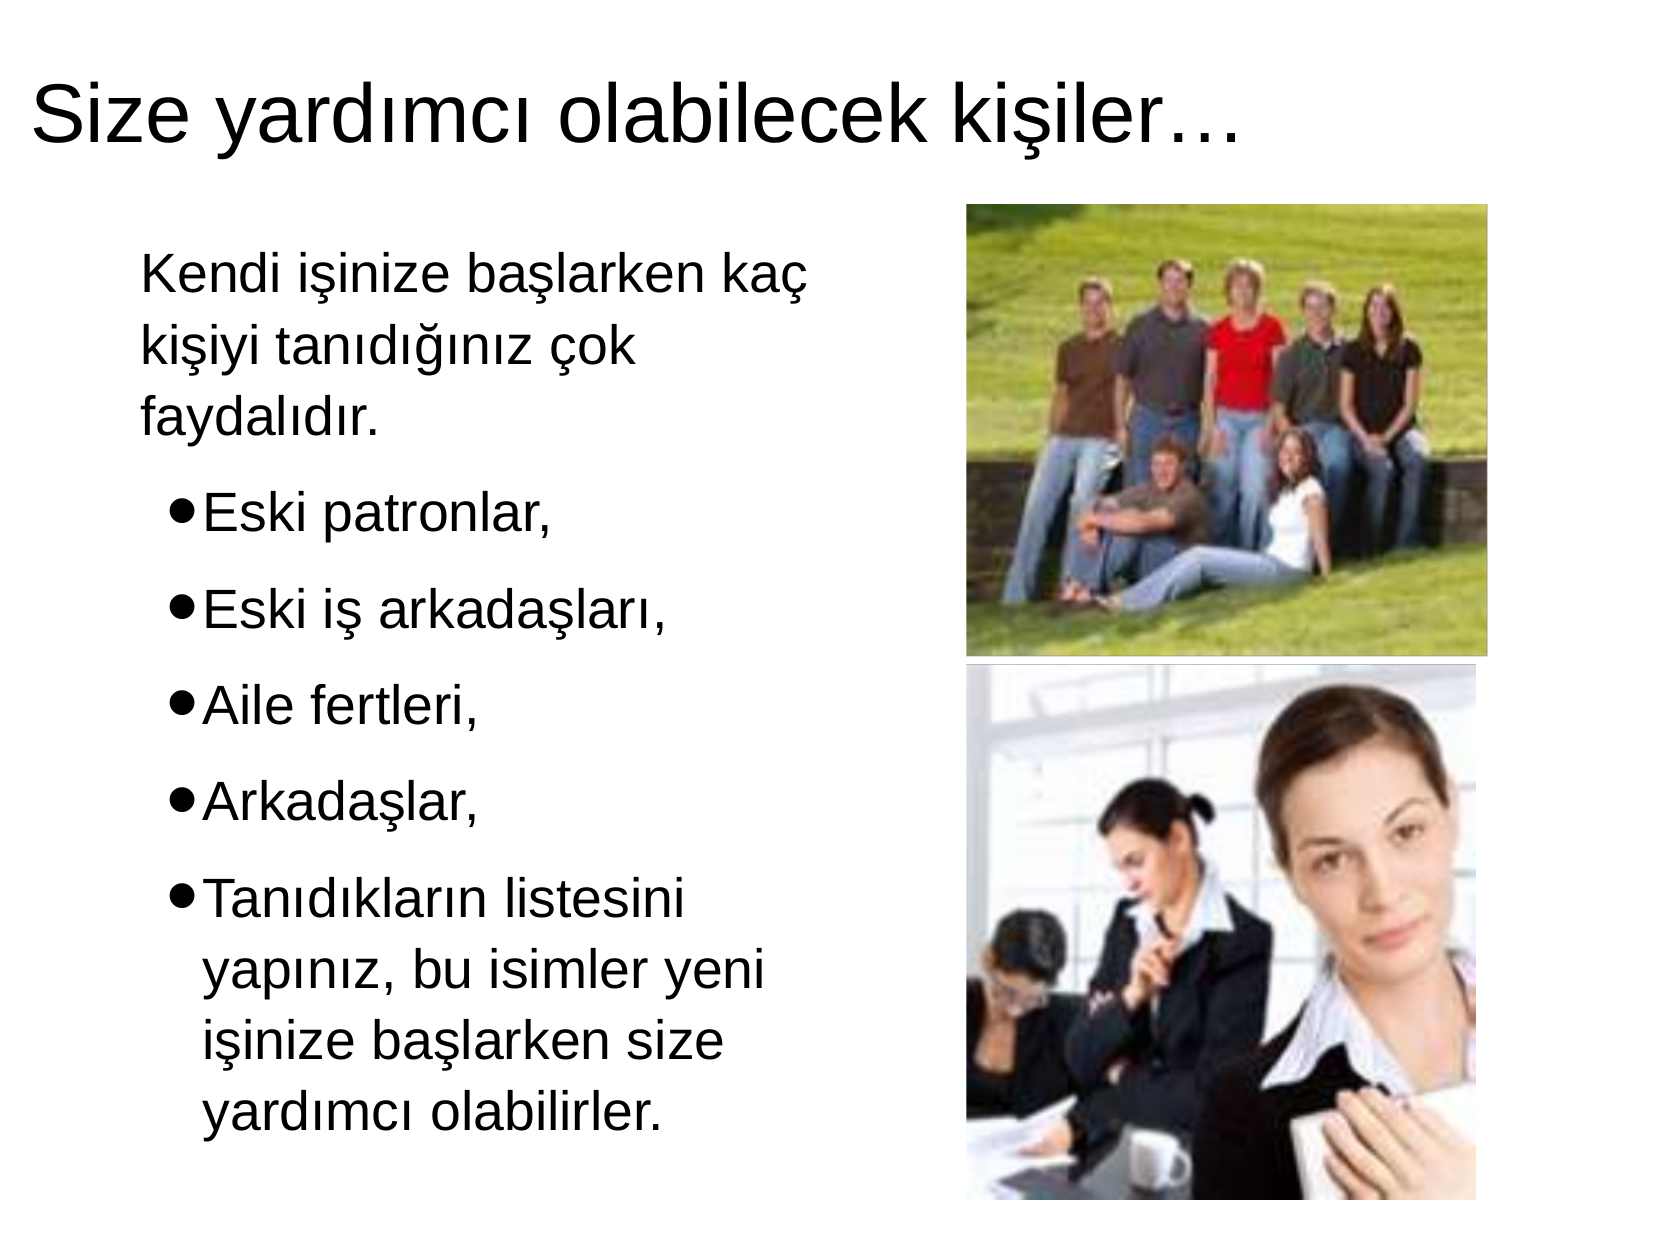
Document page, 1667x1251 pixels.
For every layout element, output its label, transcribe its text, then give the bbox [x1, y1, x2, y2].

text_box Kendi işinize başlarken kaç kişiyi tanıdığınız çok faydalıdır. Eski patronlar, Eski iş arkadaşları, Aile fertleri, Arkadaşlar, Tanıdıkların listesini yapınız, bu isimler yeni işinize başlarken size yardımcı olabilirler. [134, 226, 843, 1066]
text_box [966, 663, 1476, 1200]
title Size yardımcı olabilecek kişiler… [24, 55, 1597, 166]
text_box [966, 204, 1489, 658]
